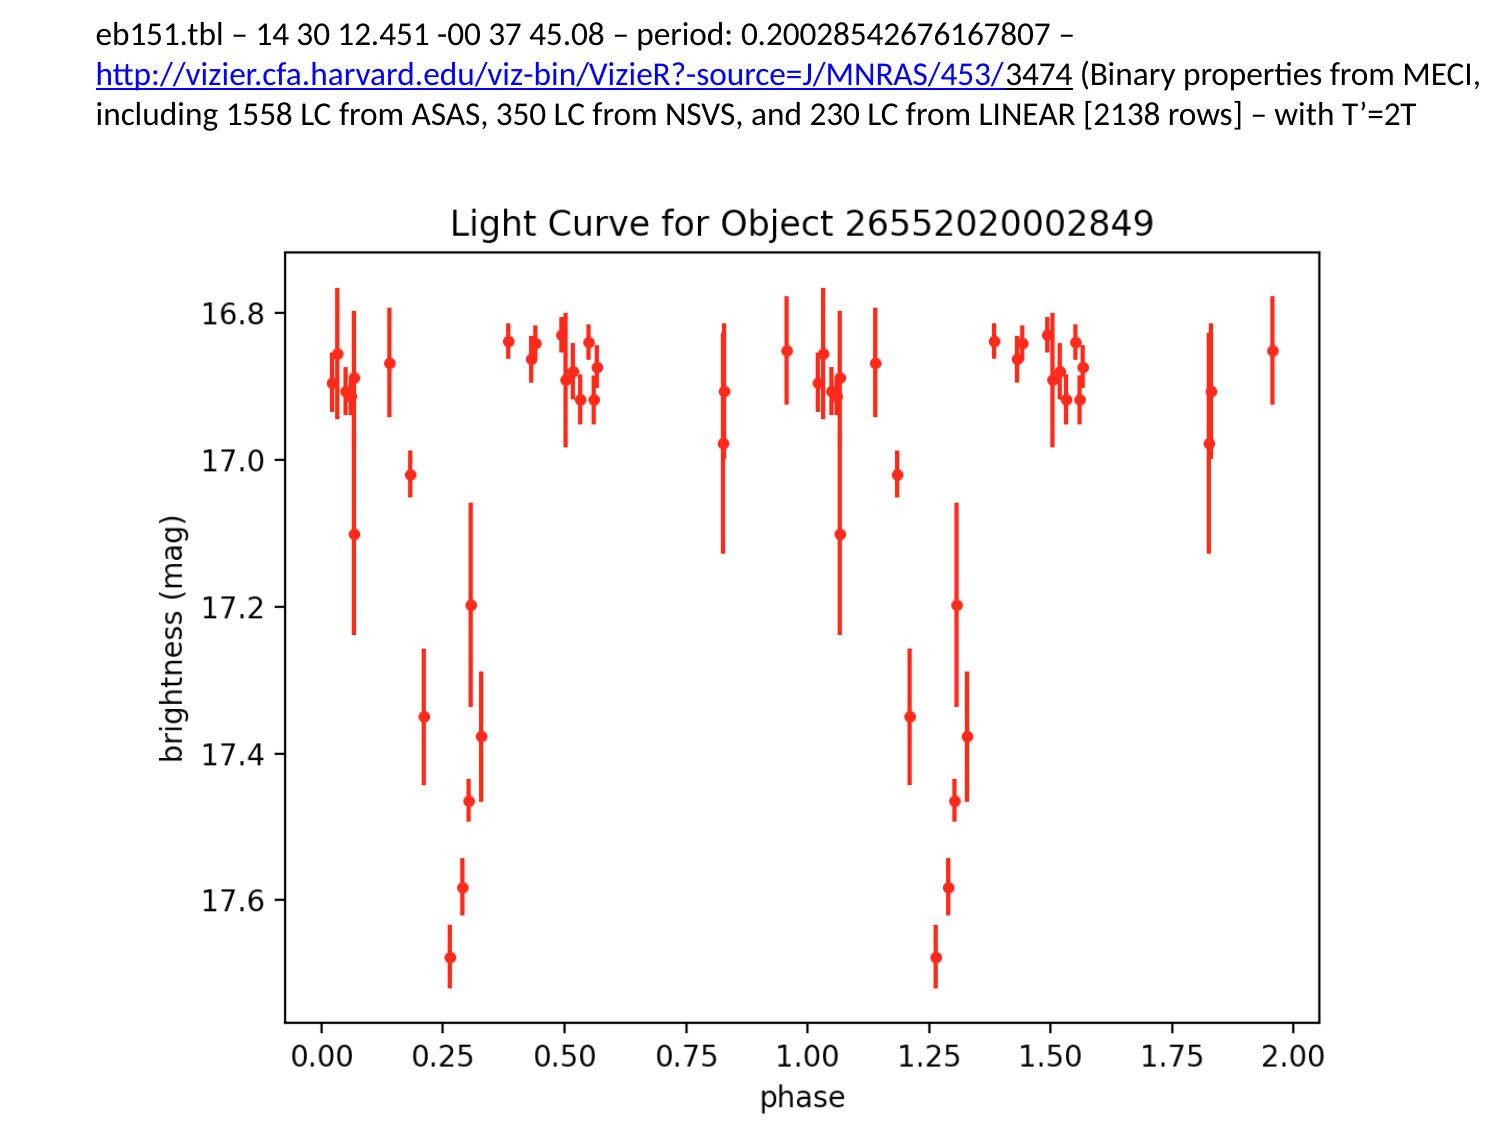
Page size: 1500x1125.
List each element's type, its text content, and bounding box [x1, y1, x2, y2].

picture [135, 168, 1360, 1125]
text_box eb151.tbl – 14 30 12.451 -00 37 45.08 – period: 0.20028542676167807 – http://vizier.cfa.harvard.edu/viz-bin/VizieR?-source=J/MNRAS/453/3474 (Binary properties from MECI, including 1558 LC from ASAS, 350 LC from NSVS, and 230 LC from LINEAR [2138 rows] – with T’=2T [80, 5, 1500, 185]
